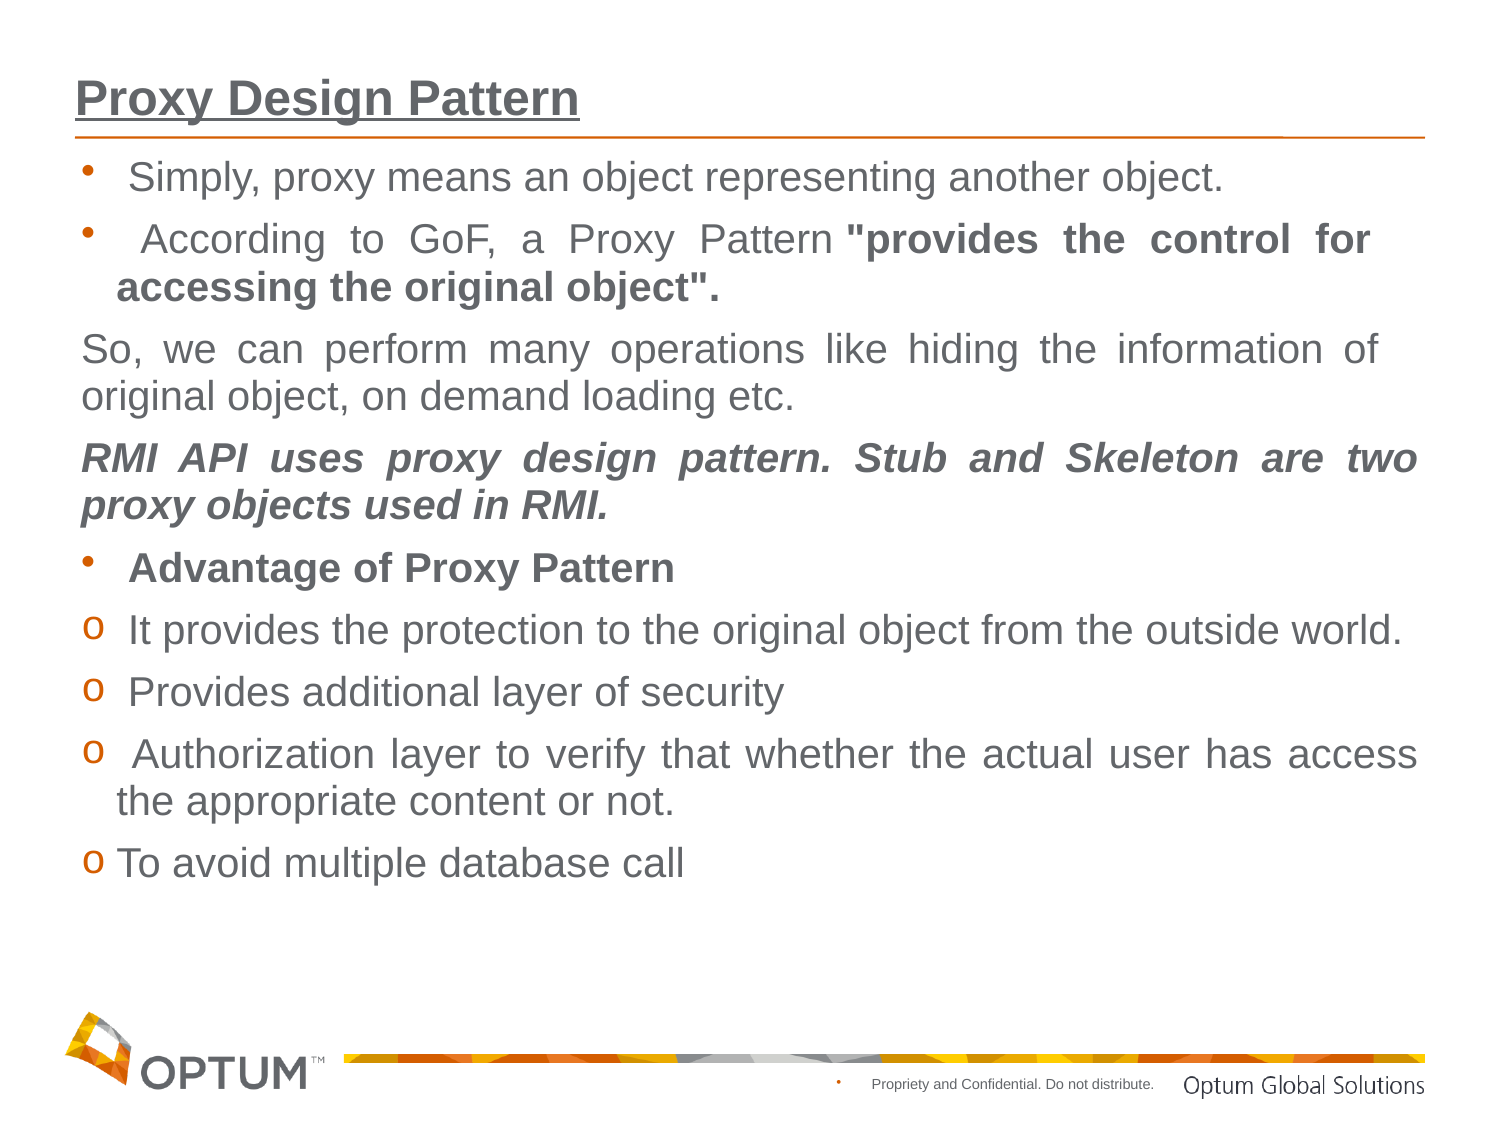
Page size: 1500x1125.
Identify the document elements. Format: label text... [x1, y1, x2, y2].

text_box Simply, proxy means an object representing another object. According to GoF, a Proxy Pattern "provides the control for accessing the original object". So, we can perform many operations like hiding the information of original object, on demand loading etc. RMI API uses proxy design pattern. Stub and Skeleton are two proxy objects used in RMI. Advantage of Proxy Pattern It provides the protection to the original object from the outside world. Provides additional layer of security Authorization layer to verify that whether the actual user has access the appropriate content or not. To avoid multiple database call [66, 146, 1434, 957]
picture [1184, 1075, 1424, 1099]
picture [343, 1054, 1425, 1063]
title Proxy Design Pattern [74, 24, 1425, 126]
picture [62, 1009, 327, 1092]
